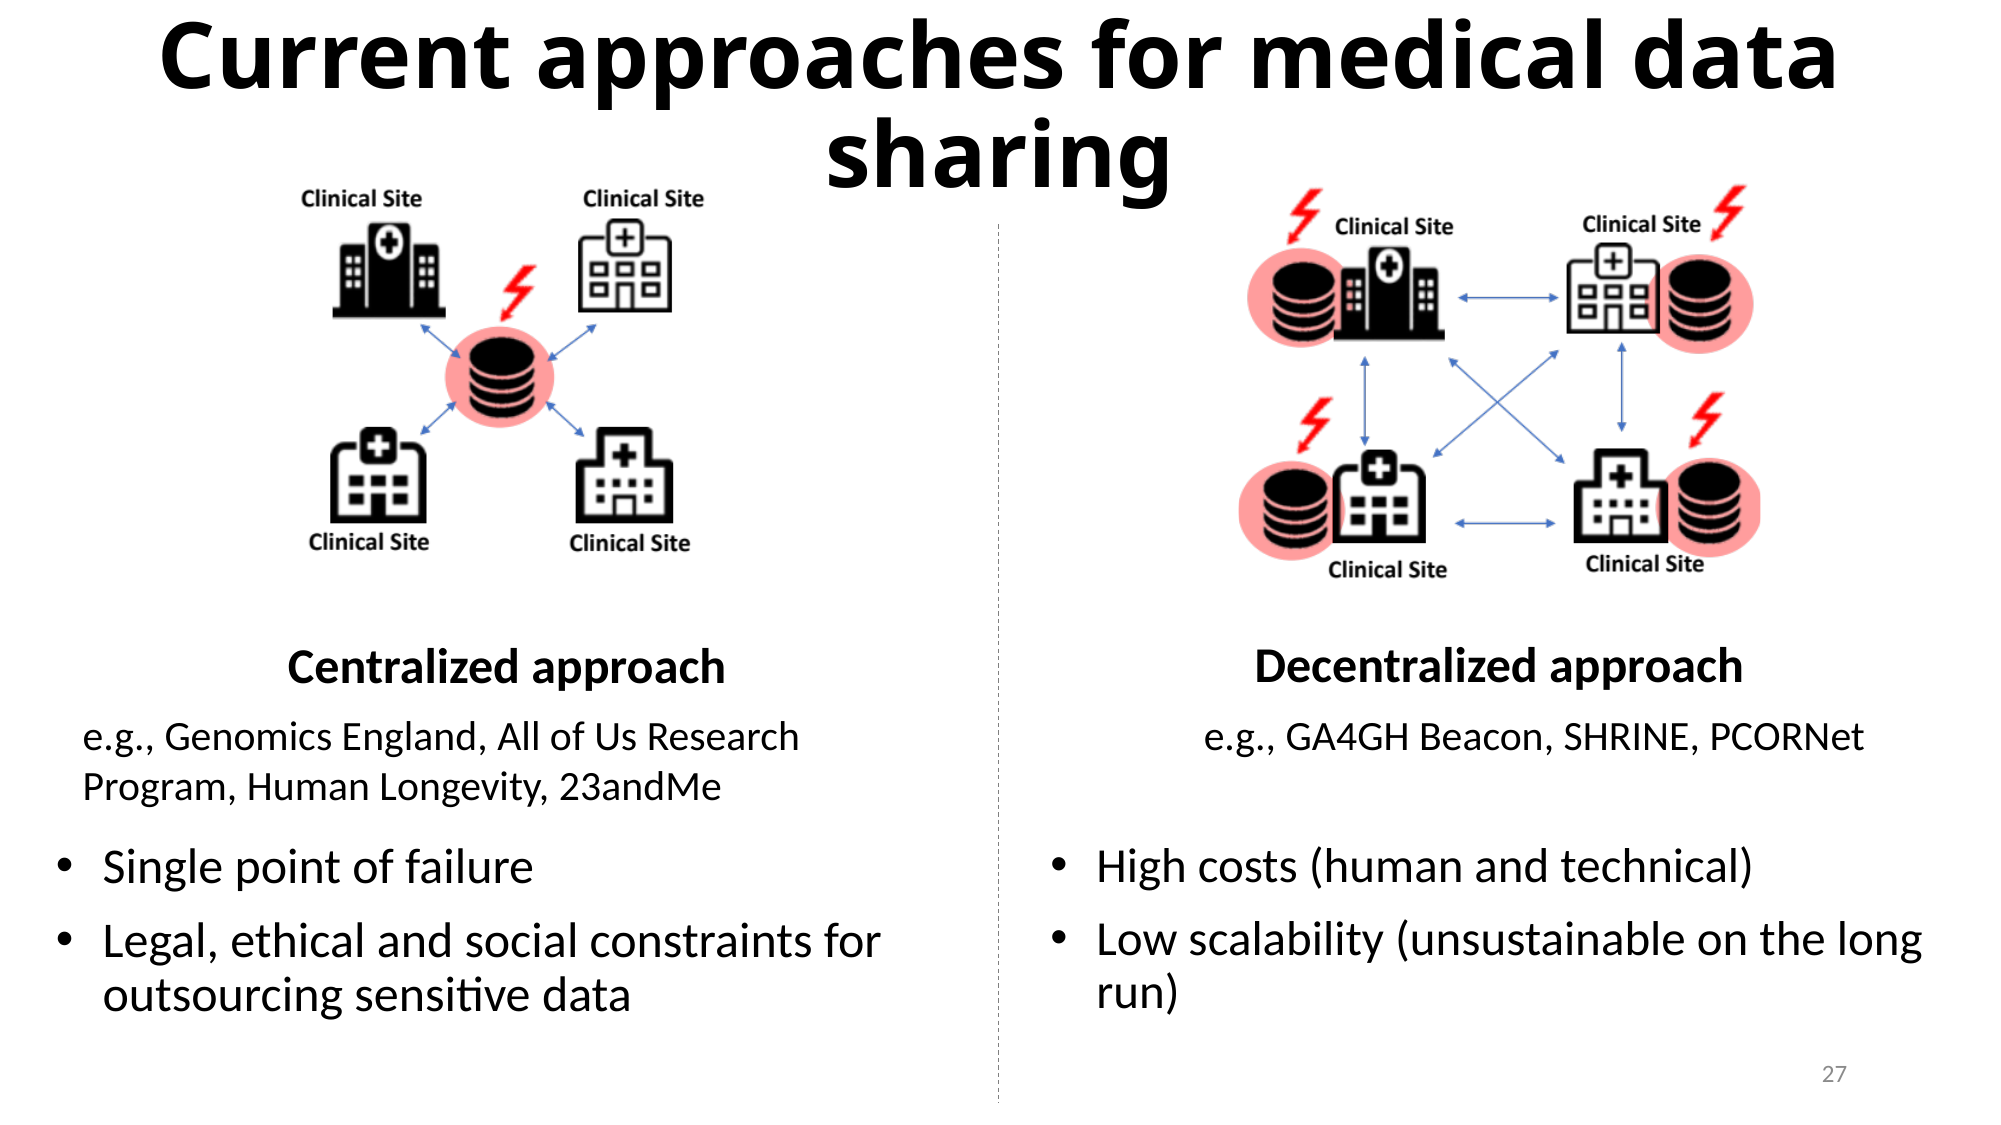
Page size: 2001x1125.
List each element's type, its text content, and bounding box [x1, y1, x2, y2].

slide_number 27 [1412, 1042, 1863, 1103]
text_box Centralized approach [261, 625, 742, 701]
text_box e.g., GA4GH Beacon, SHRINE, PCORNet [1188, 701, 1881, 767]
text_box e.g., Genomics England, All of Us Research Program, Human Longevity, 23andMe [67, 701, 962, 817]
text_box Single point of failure Legal, ethical and social constraints for outsourcing sensitive data [41, 832, 986, 1011]
picture [1238, 174, 1761, 598]
text_box Decentralized approach [1201, 625, 1798, 701]
text_box High costs (human and technical) Low scalability (unsustainable on the long run) [1035, 832, 1982, 1027]
picture [274, 174, 729, 572]
title Current approaches for medical data sharing [137, 0, 1863, 218]
